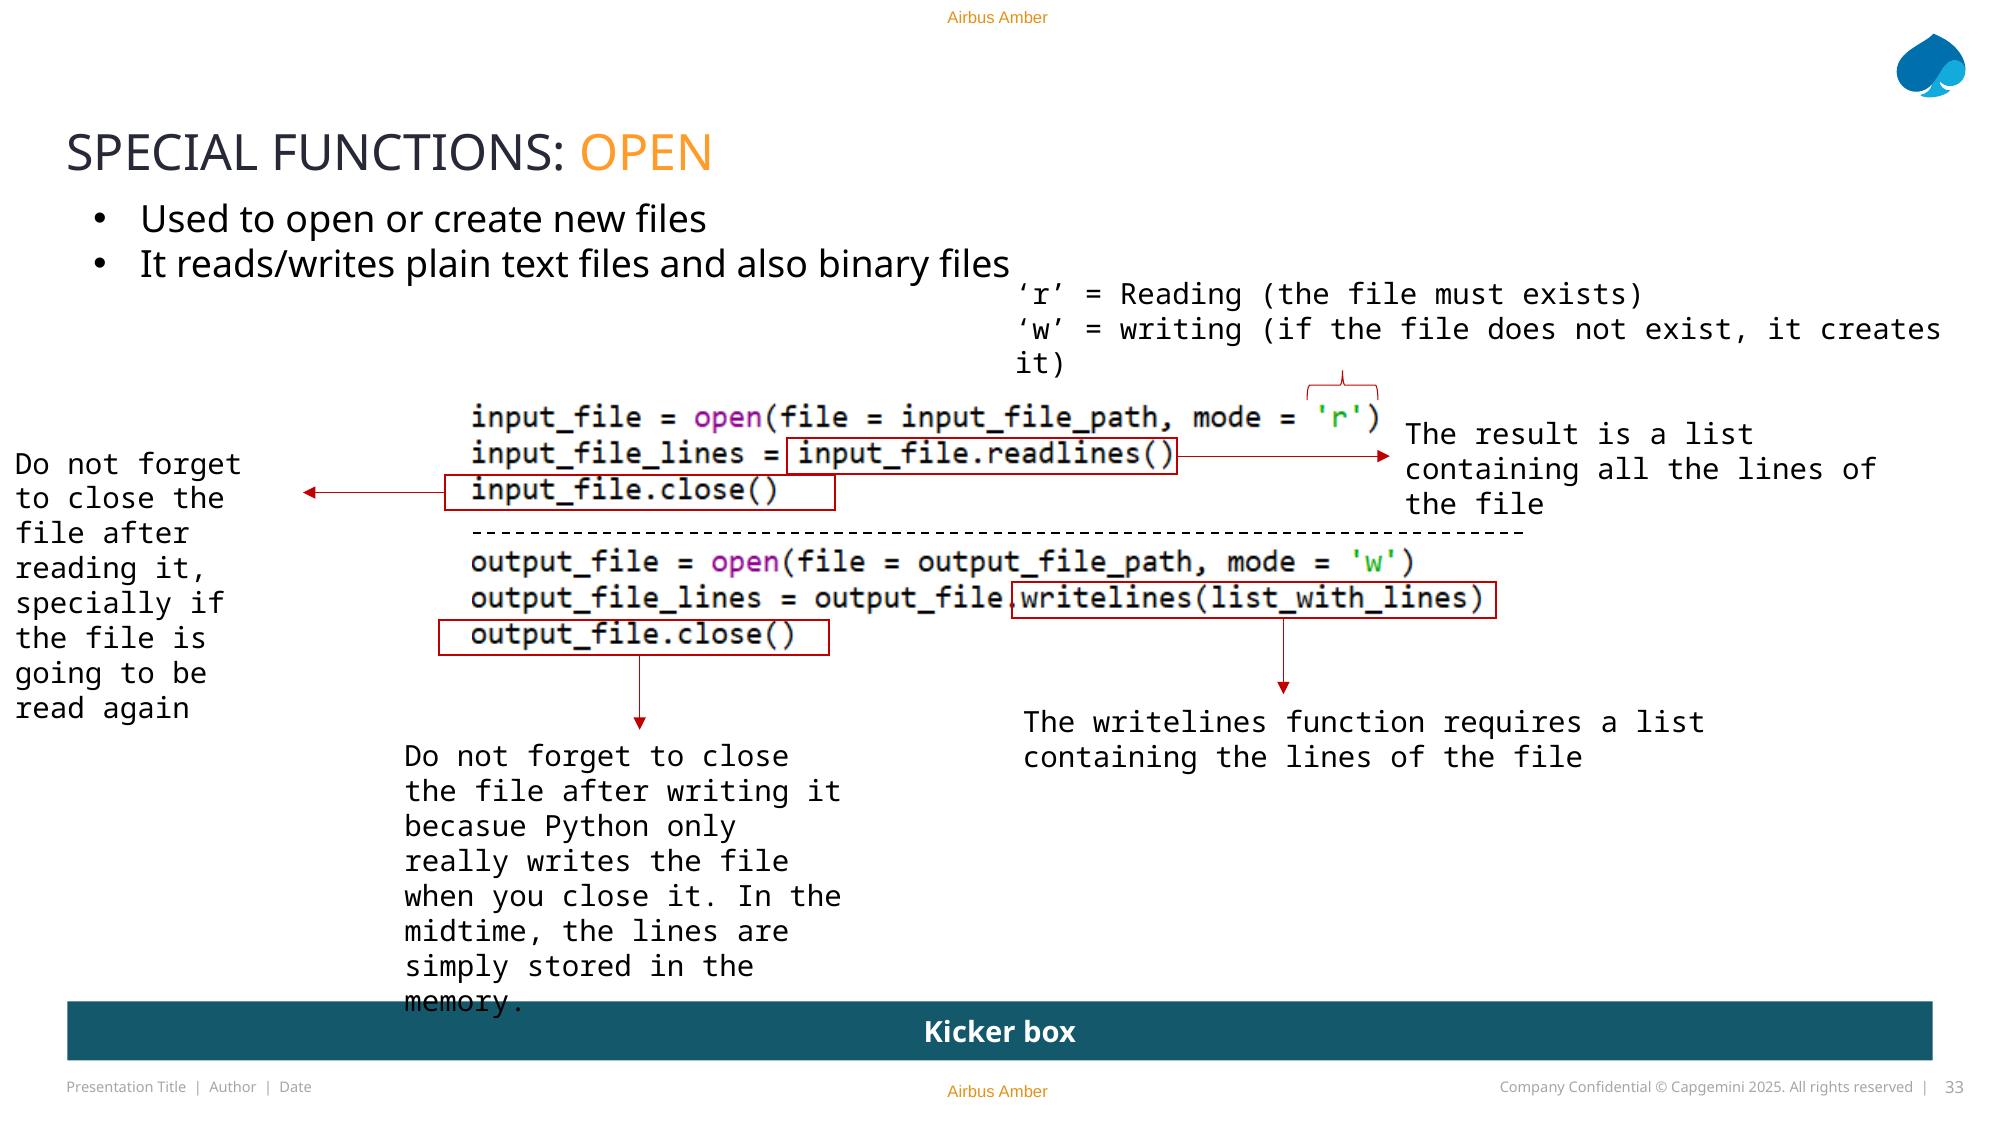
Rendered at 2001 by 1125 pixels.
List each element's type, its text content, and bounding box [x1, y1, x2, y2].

title SPECIAL FUNCTIONS: OPEN [66, 63, 1863, 182]
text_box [303, 474, 835, 511]
text_box Do not forget to close the file after writing it becasue Python only really writes the file when you close it. In the midtime, the lines are simply stored in the memory. [389, 729, 871, 1025]
picture [472, 533, 1528, 677]
text_box Do not forget to close the file after reading it, specially if the file is going to be read again [0, 437, 292, 732]
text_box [438, 619, 829, 730]
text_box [787, 438, 1390, 474]
picture [472, 388, 1528, 532]
text_box Kicker box [66, 1000, 1934, 1061]
text_box The writelines function requires a list containing the lines of the file [1008, 695, 1768, 781]
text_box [1011, 582, 1497, 695]
text_box ‘r’ = Reading (the file must exists) ‘w’ = writing (if the file does not exist, it creates it) [999, 267, 1961, 388]
text_box The result is a list containing all the lines of the file [1528, 407, 1961, 528]
text_box Used to open or create new files It reads/writes plain text files and also binary files [78, 187, 1981, 293]
